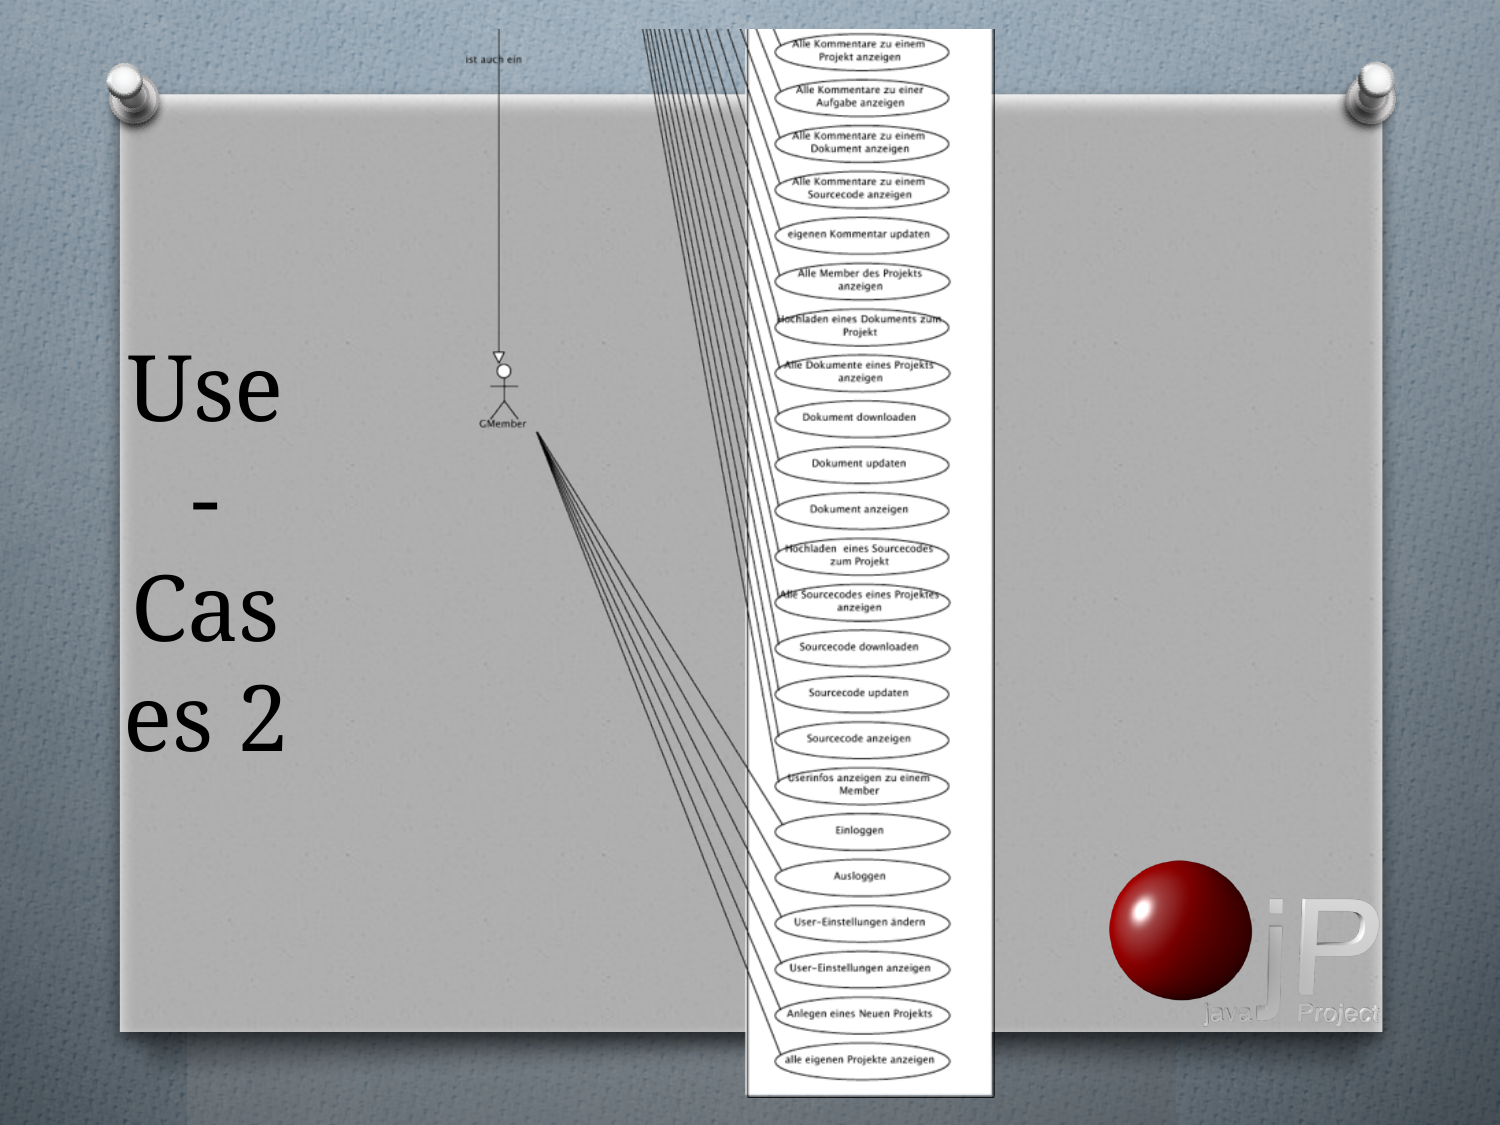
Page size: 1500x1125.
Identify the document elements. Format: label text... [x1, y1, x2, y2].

title Use-Cases 2 [112, 150, 300, 949]
picture [75, 29, 198, 150]
picture [1317, 35, 1439, 156]
picture [1109, 859, 1381, 1027]
picture [466, 29, 995, 1098]
